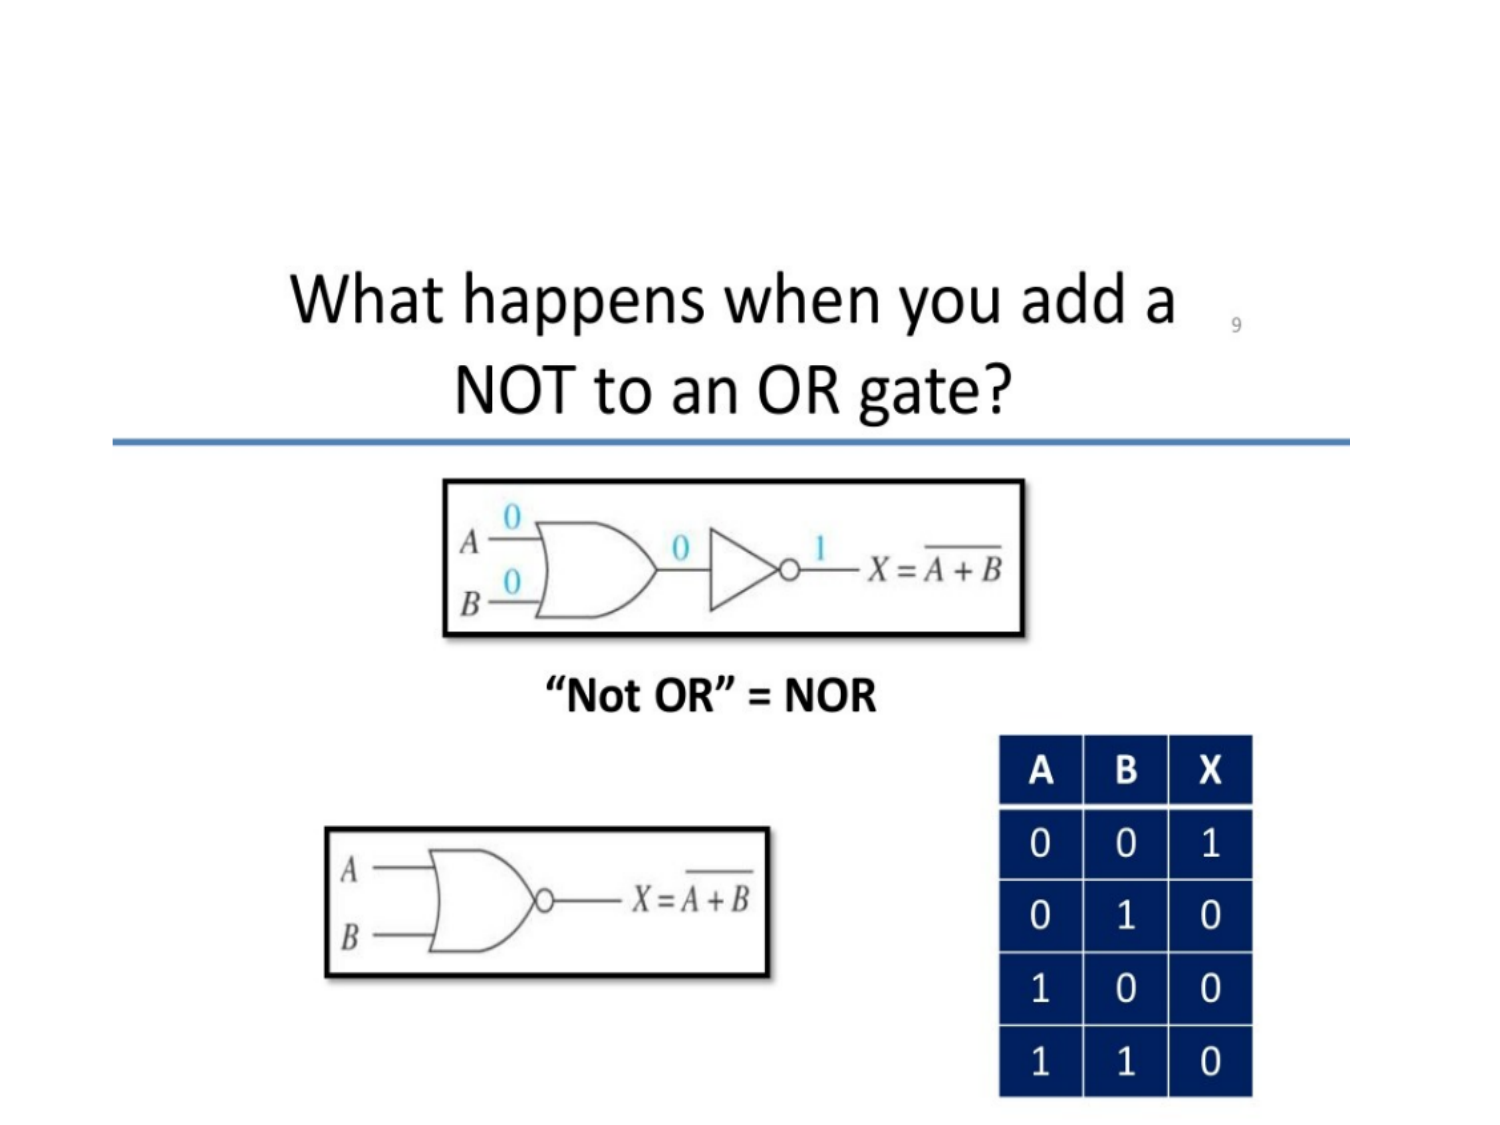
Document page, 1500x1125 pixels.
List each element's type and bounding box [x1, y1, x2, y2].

picture [112, 223, 1351, 1120]
